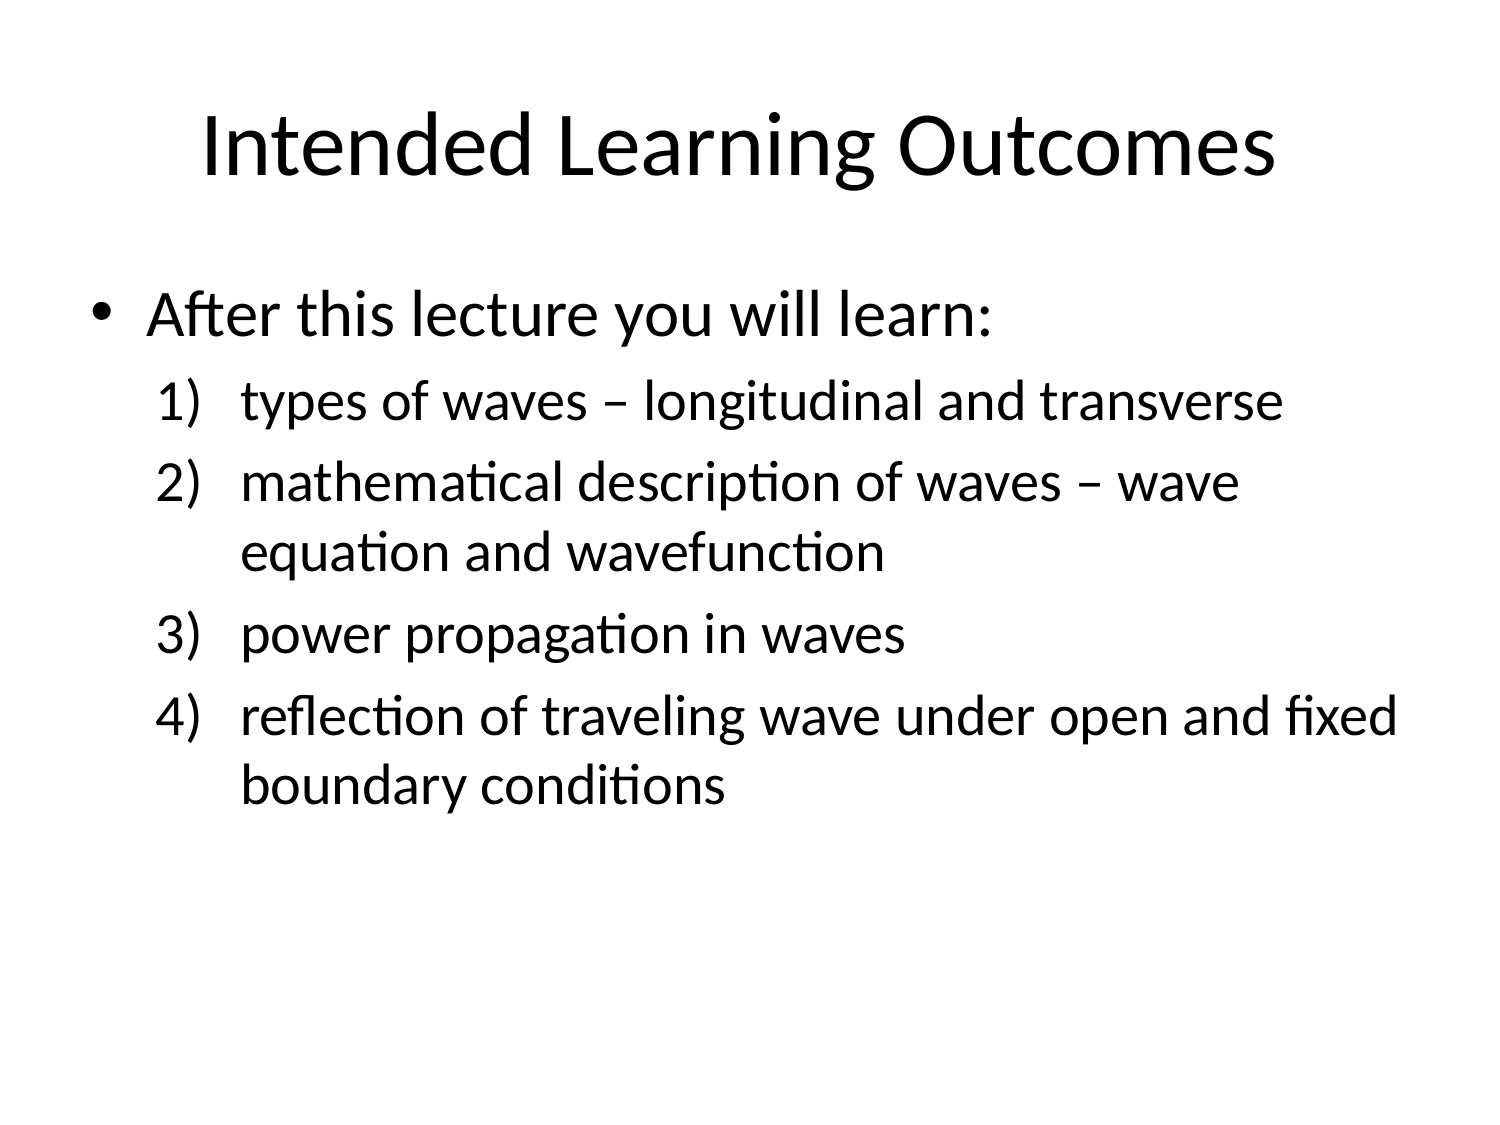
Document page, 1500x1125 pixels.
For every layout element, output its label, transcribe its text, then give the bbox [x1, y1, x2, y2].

list After this lecture you will learn: types of waves – longitudinal and transverse mathematical description of waves – wave equation and wavefunction power propagation in waves reflection of traveling wave under open and fixed boundary conditions [75, 262, 1425, 1005]
title Intended Learning Outcomes [75, 45, 1425, 233]
